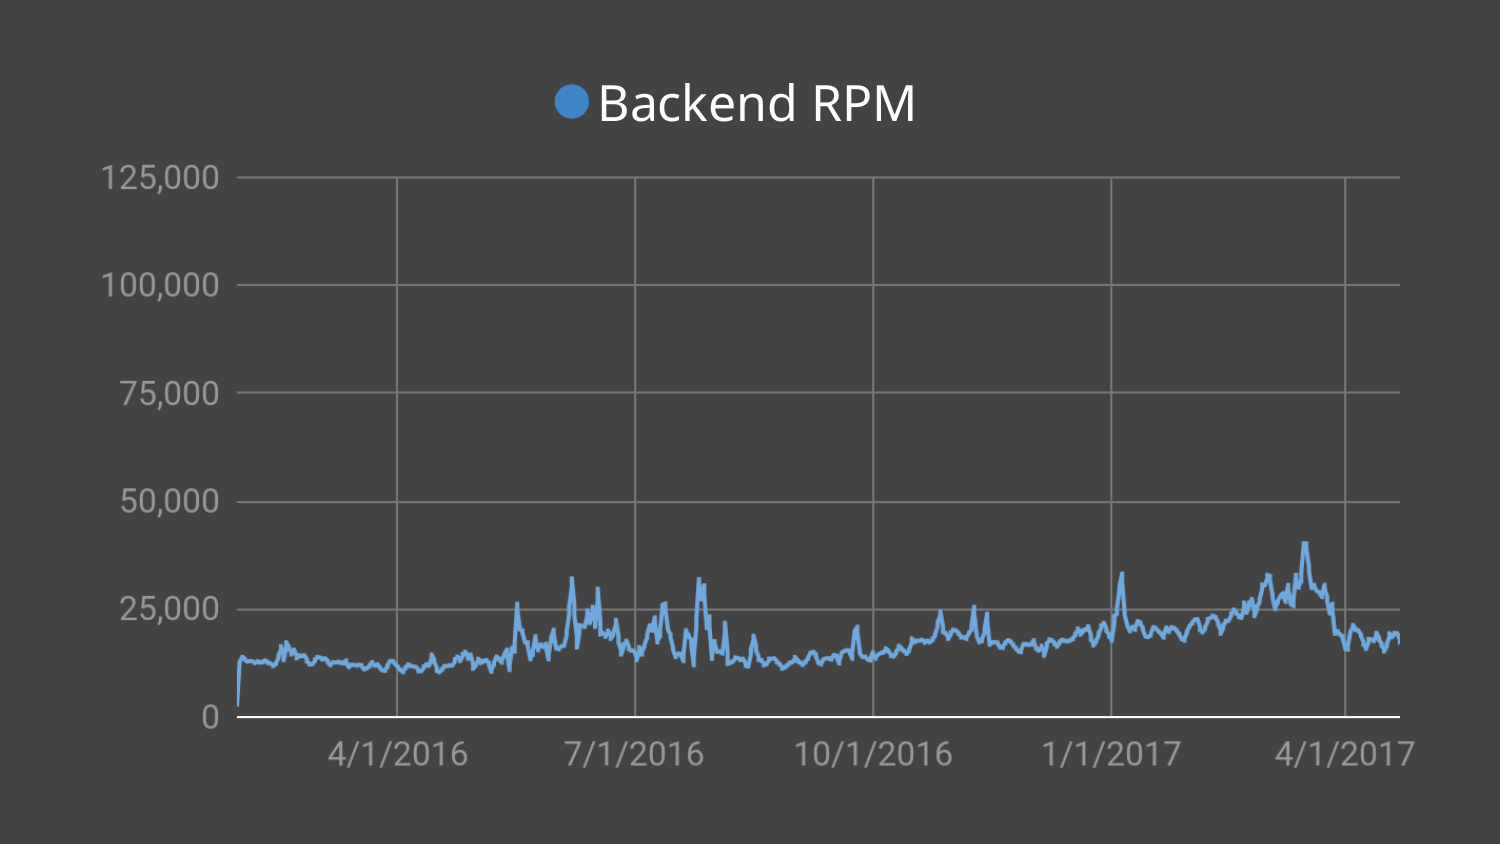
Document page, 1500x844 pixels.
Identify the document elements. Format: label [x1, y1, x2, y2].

picture [61, 30, 1439, 813]
